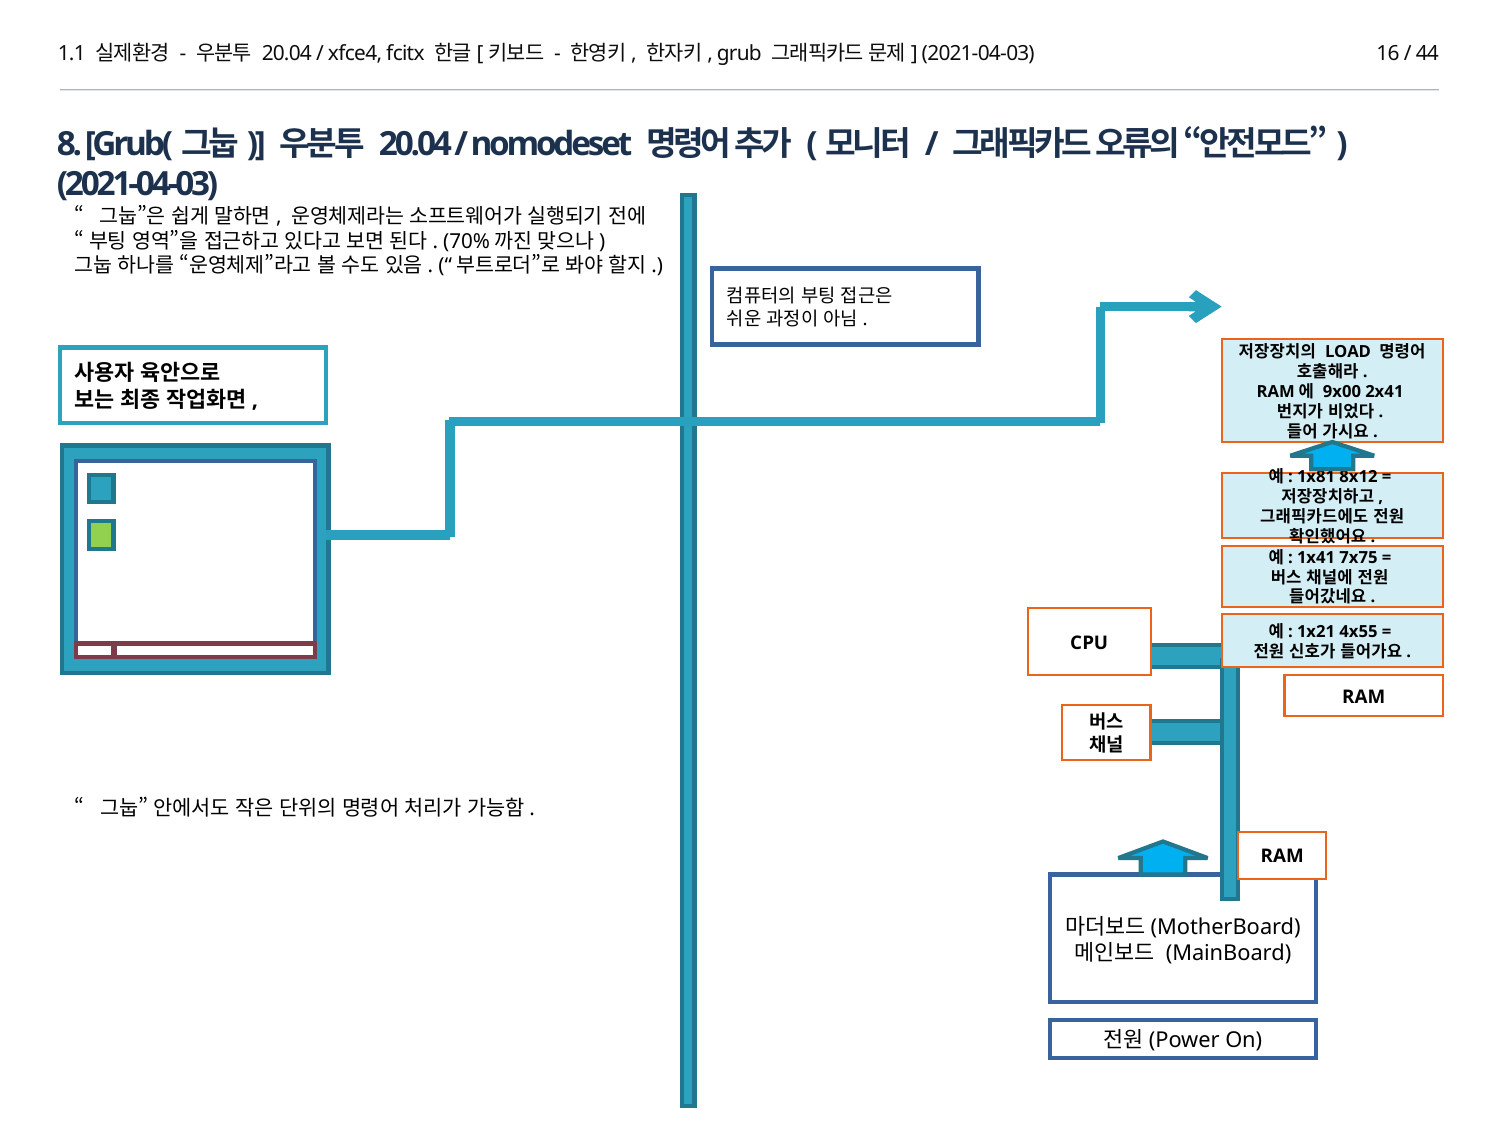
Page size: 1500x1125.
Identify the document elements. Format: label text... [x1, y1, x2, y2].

text_box CPU [1026, 606, 1153, 677]
text_box 마더보드(MotherBoard) 메인보드 (MainBoard) [1048, 872, 1318, 1004]
text_box 1.1 실제환경 - 우분투 20.04 / xfce4, fcitx 한글[키보드 - 한영키, 한자키, grub 그래픽카드 문제] (2021-04-03) [43, 32, 1193, 72]
text_box [1220, 669, 1240, 901]
text_box [87, 473, 116, 504]
text_box RAM [1282, 673, 1445, 718]
text_box RAM [1236, 829, 1328, 881]
text_box 예: 1x21 4x55 = 전원 신호가 들어가요. [1220, 612, 1445, 669]
text_box [1153, 719, 1220, 745]
text_box [87, 519, 116, 551]
text_box 16 / 44 [1193, 31, 1454, 75]
text_box “그눕” 안에서도 작은 단위의 명령어 처리가 가능함. [59, 783, 683, 832]
text_box “그눕”은 쉽게 말하면, 운영체제라는 소프트웨어가 실행되기 전에 “부팅 영역”을 접근하고 있다고 보면 된다. (70%까진 맞으나) 그눕 하나를 “운영체제”라고 볼 수도 있음. (“부트로더”로 봐야 할지.) [59, 192, 683, 288]
text_box [113, 641, 317, 659]
text_box 컴퓨터의 부팅 접근은 쉬운 과정이 아님. [710, 267, 981, 304]
text_box [680, 546, 697, 1108]
text_box [1117, 839, 1209, 877]
text_box [74, 641, 113, 659]
text_box 8. [Grub(그눕)] 우분투 20.04 / nomodeset 명령어 추가 (모니터 / 그래픽카드 오류의 “안전모드”) (2021-04-03) [42, 114, 1439, 211]
text_box 버스 채널 [1060, 703, 1153, 762]
text_box [680, 193, 697, 304]
text_box 저장장치의 LOAD 명령어 호출해라. RAM에 9x00 2x41 번지가 비었다. 들어 가시요. [1225, 337, 1445, 444]
text_box [1153, 643, 1220, 669]
text_box [60, 443, 331, 675]
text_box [326, 306, 1222, 537]
text_box [74, 459, 317, 641]
text_box 예: 1x81 8x12 = 저장장치하고, 그래픽카드에도 전원 확인했어요. [1224, 471, 1445, 540]
text_box 예: 1x41 7x75 = 버스 채널에 전원 들어갔네요. [1220, 544, 1445, 609]
text_box [1289, 439, 1375, 472]
text_box 사용자 육안으로 보는 최종 작업화면, [58, 345, 321, 425]
text_box 전원(Power On) [1048, 1018, 1318, 1060]
